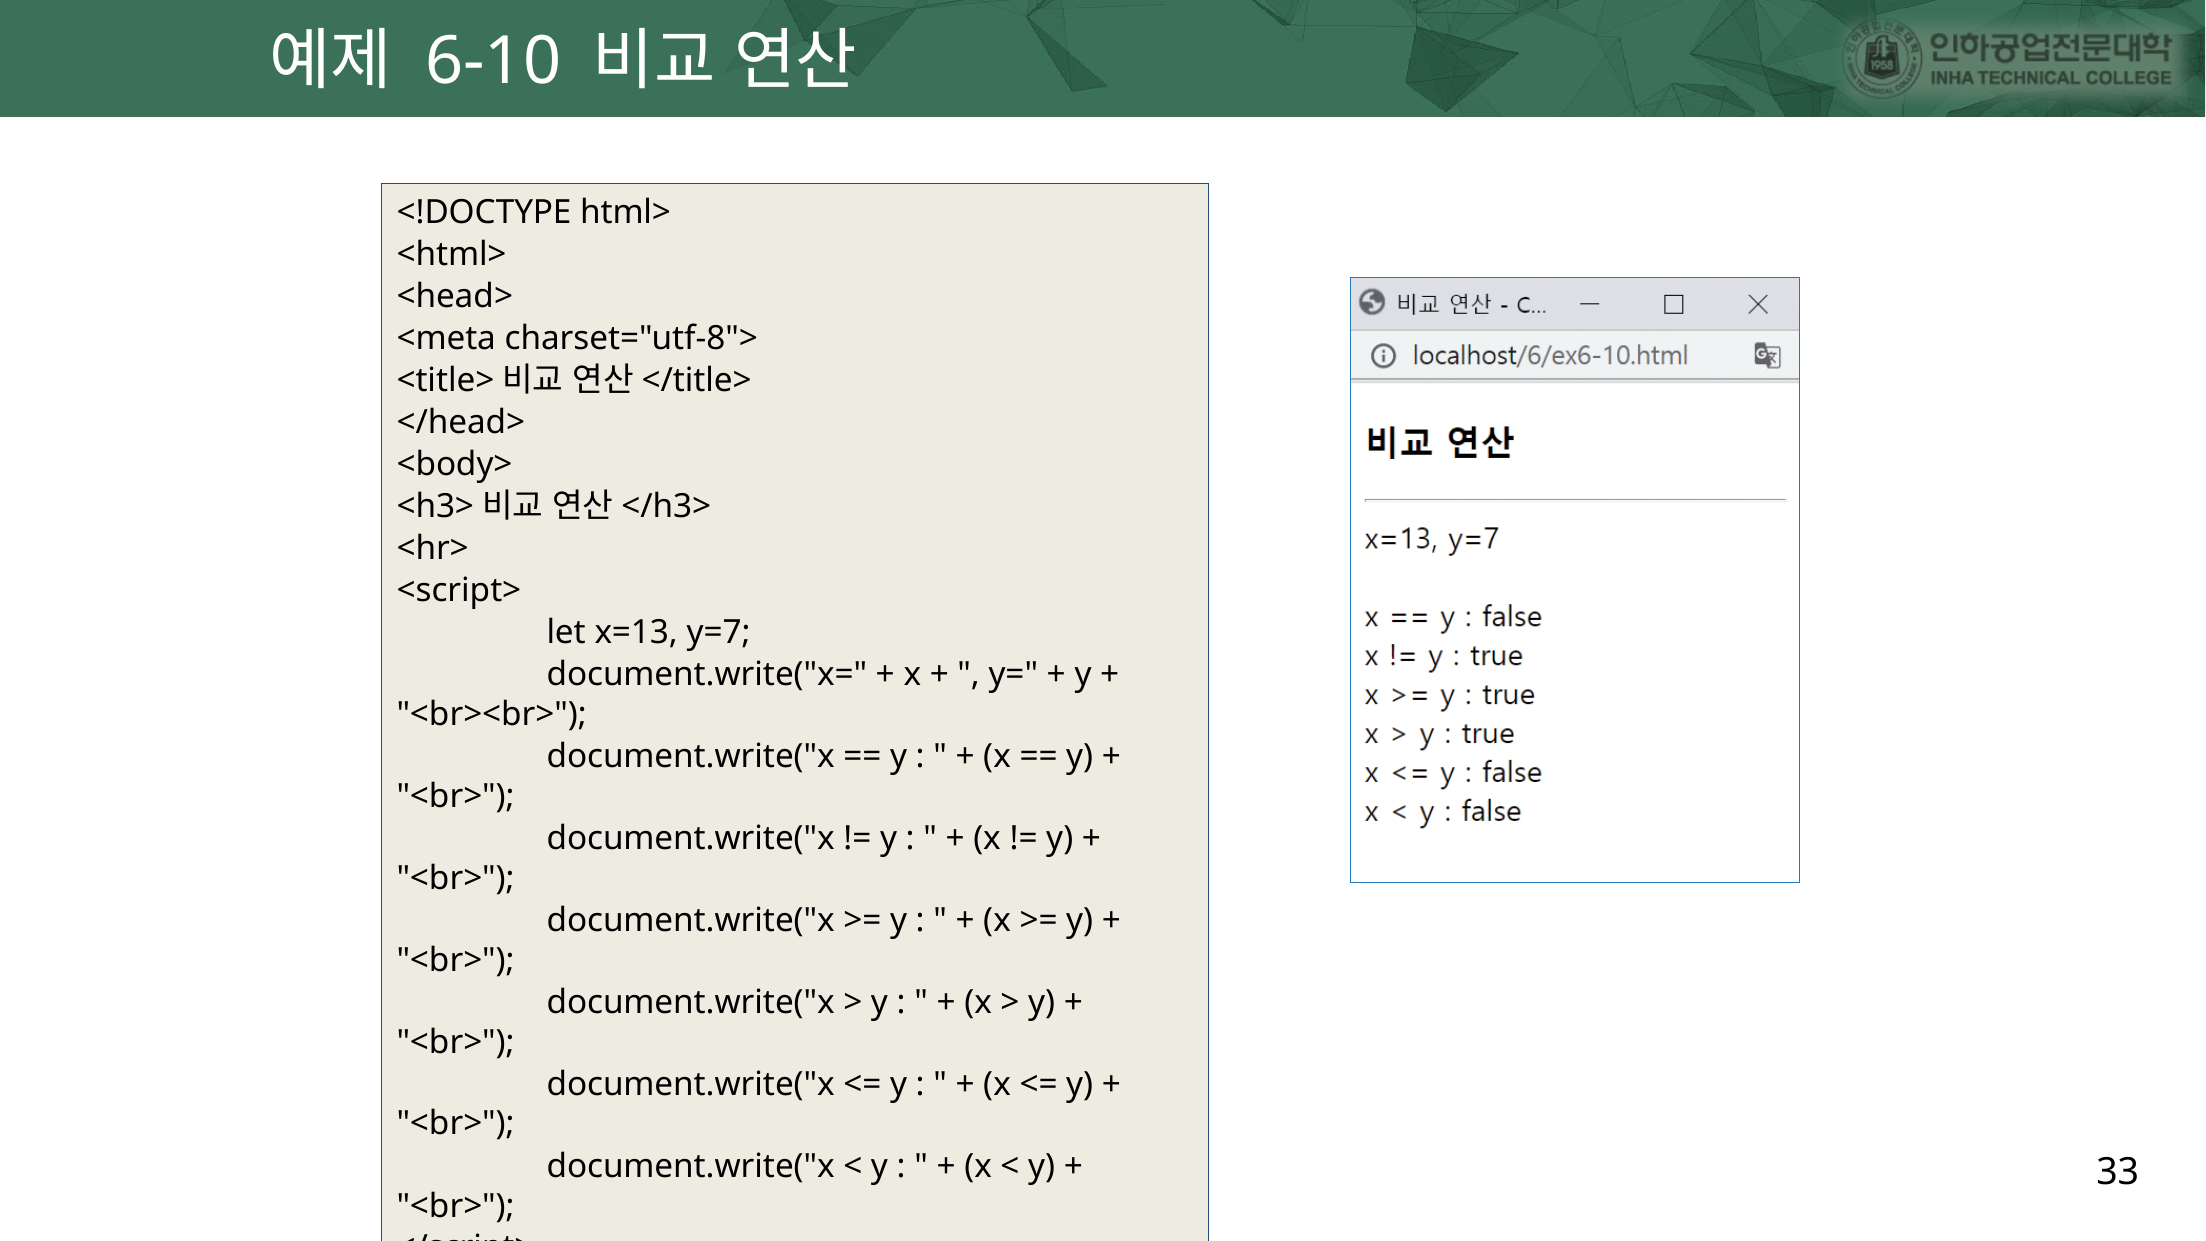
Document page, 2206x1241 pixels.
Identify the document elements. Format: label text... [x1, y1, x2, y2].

text_box <!DOCTYPE html> <html> <head> <meta charset="utf-8"> <title>비교 연산</title> </head> <body> <h3>비교 연산</h3> <hr> <script> let x=13, y=7; document.write("x=" + x + ", y=" + y + "<br><br>"); document.write("x == y : " + (x == y) + "<br>"); document.write("x != y : " + (x != y) + "<br>"); document.write("x >= y : " + (x >= y) + "<br>"); document.write("x > y : " + (x > y) + "<br>"); document.write("x <= y : " + (x <= y) + "<br>"); document.write("x < y : " + (x < y) + "<br>"); </script> </body> </html> [381, 183, 1209, 1241]
picture [0, 0, 2206, 1108]
title 예제 6-10 비교 연산 [252, 8, 1375, 107]
